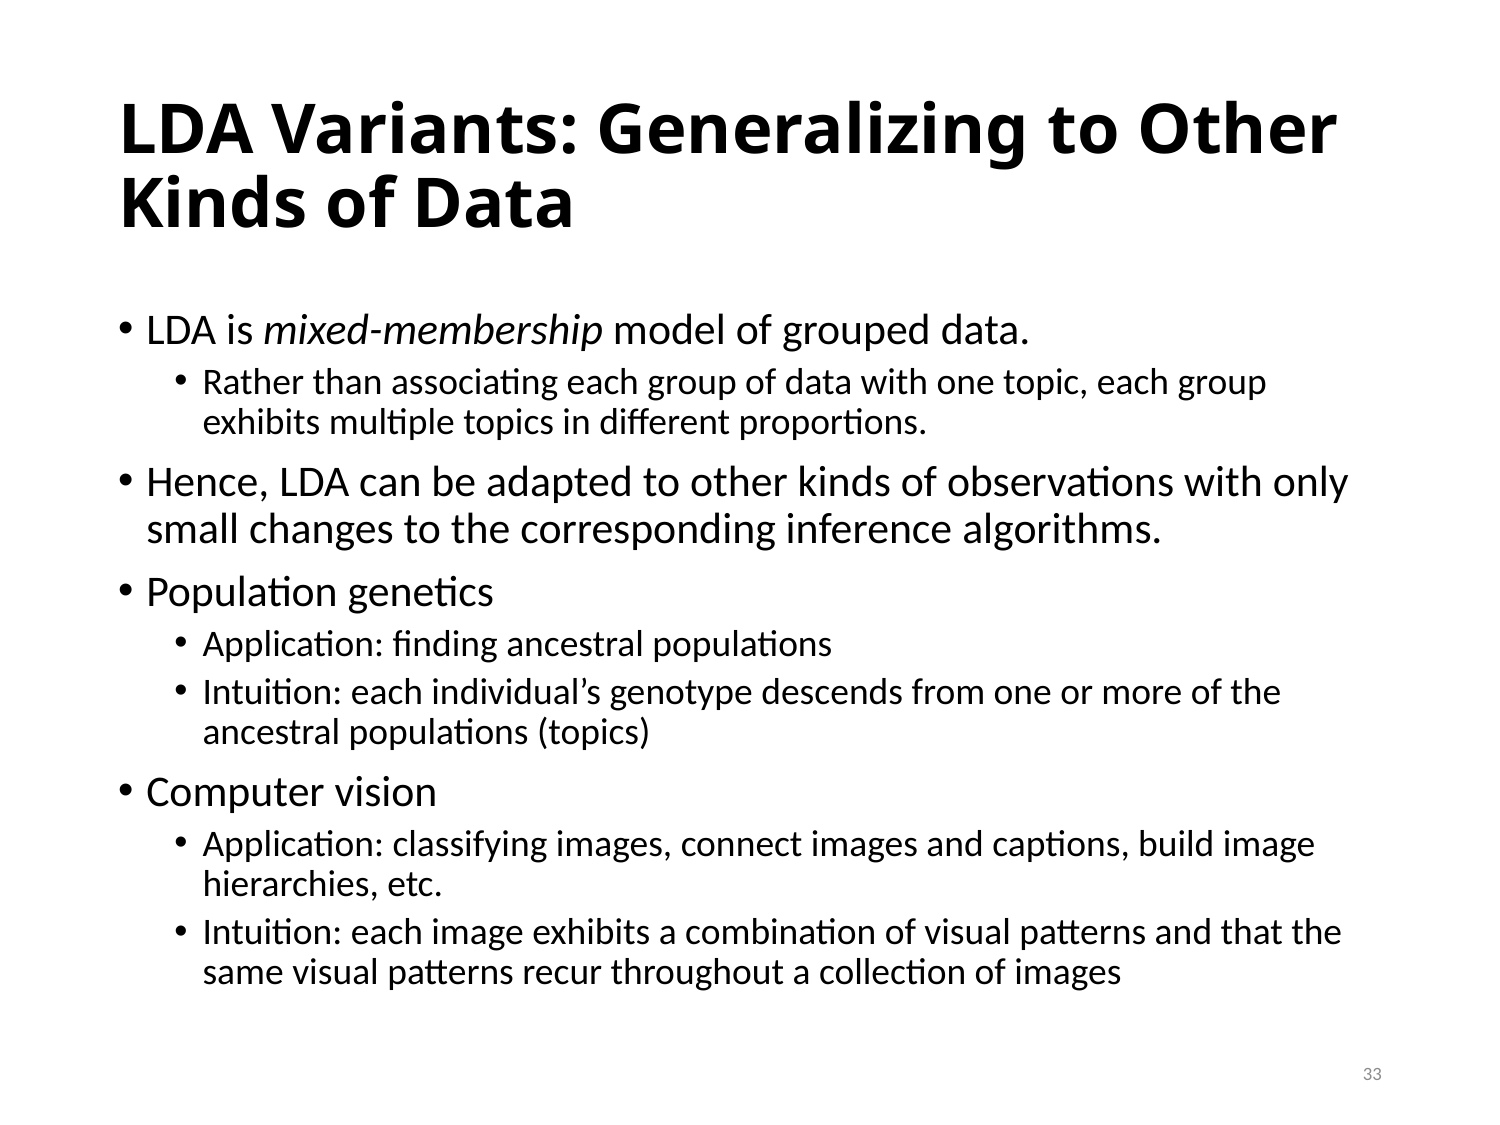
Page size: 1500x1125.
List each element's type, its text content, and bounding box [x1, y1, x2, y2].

title LDA Variants: Generalizing to Other Kinds of Data [103, 59, 1397, 278]
slide_number 33 [1059, 1042, 1397, 1103]
list LDA is mixed-membership model of grouped data. Rather than associating each group of data with one topic, each group exhibits multiple topics in different proportions. Hence, LDA can be adapted to other kinds of observations with only small changes to the corresponding inference algorithms. Population genetics Application: finding ancestral populations Intuition: each individual’s genotype descends from one or more of the ancestral populations (topics) Computer vision Application: classifying images, connect images and captions, build image hierarchies, etc. Intuition: each image exhibits a combination of visual patterns and that the same visual patterns recur throughout a collection of images [103, 299, 1397, 1014]
